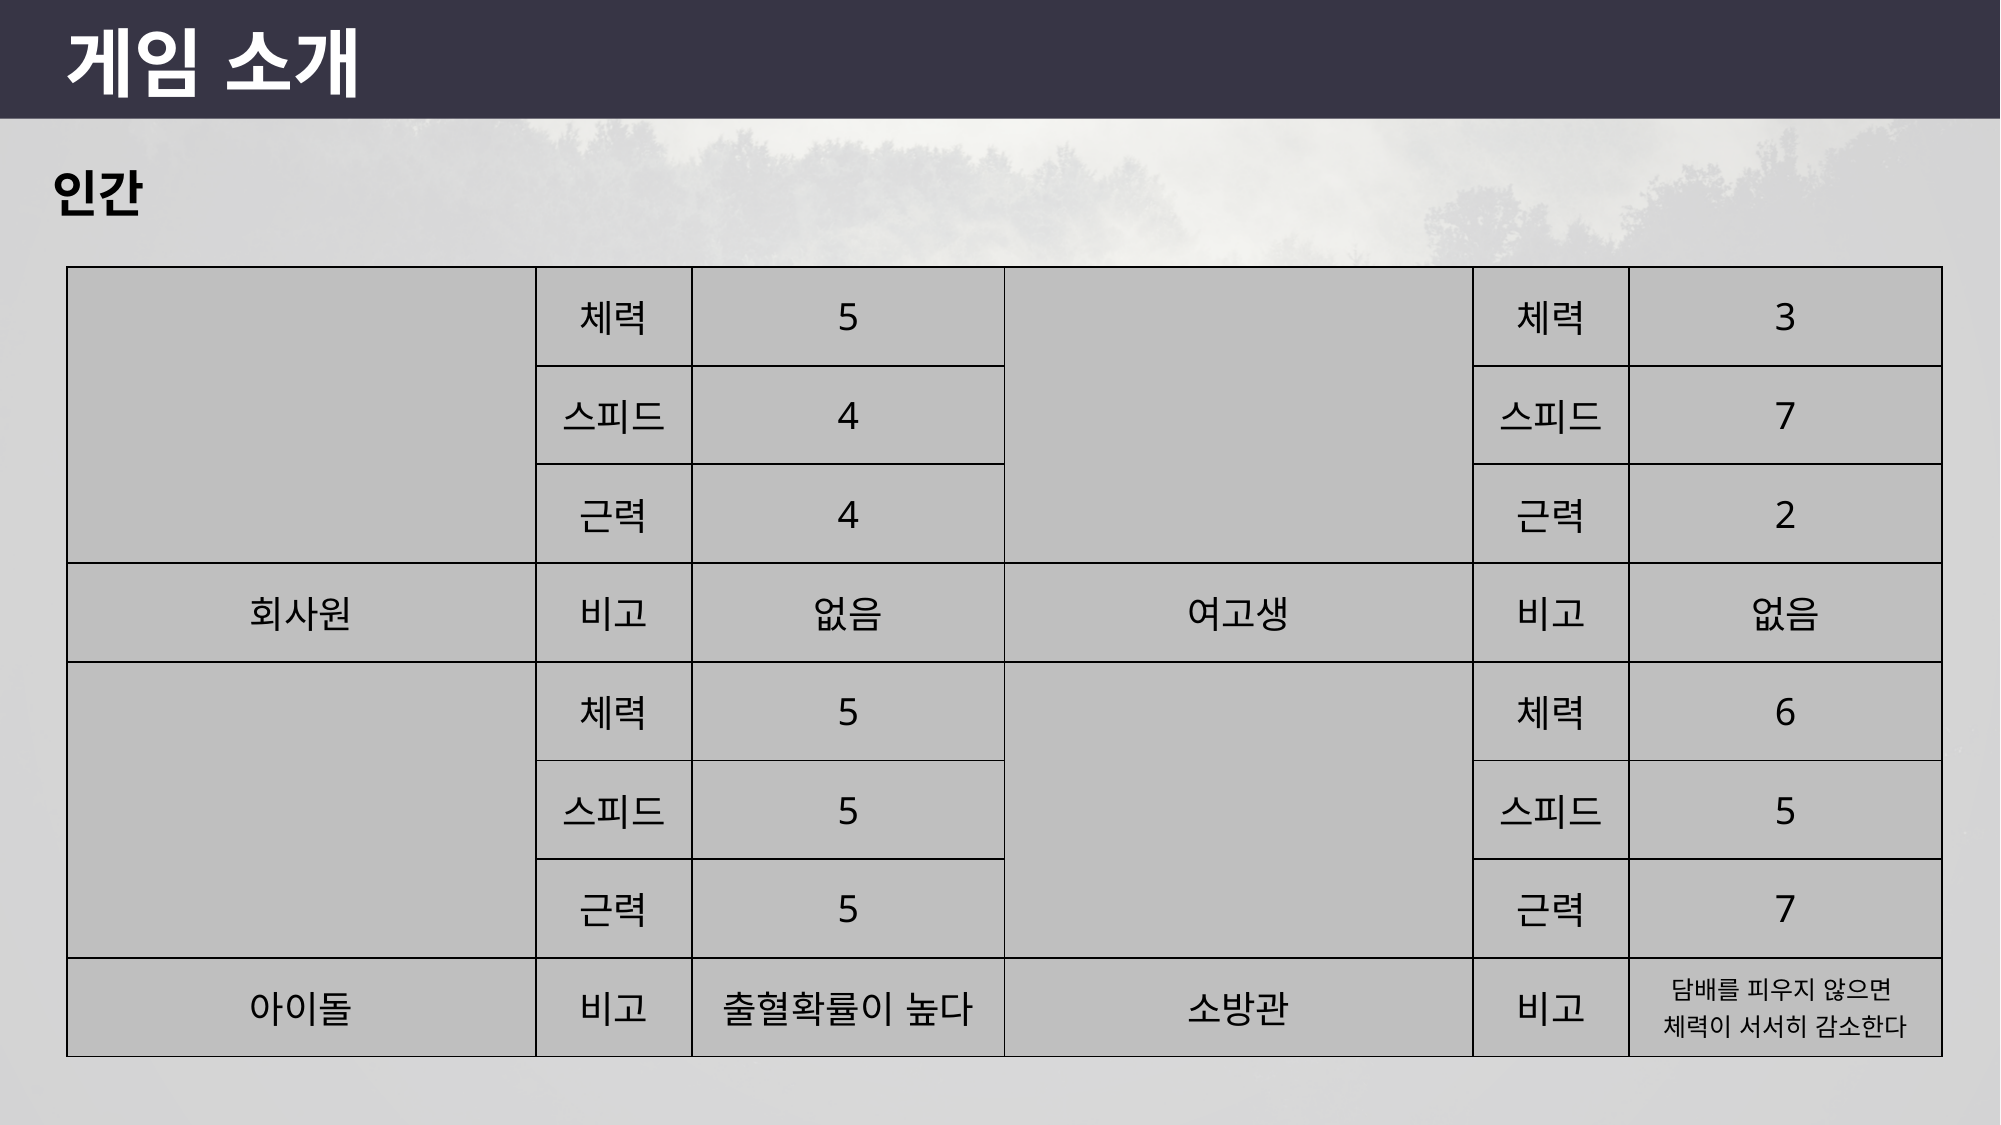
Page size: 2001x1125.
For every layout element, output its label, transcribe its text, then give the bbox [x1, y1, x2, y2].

table_cell 스피드 [537, 367, 691, 463]
table_header 체력 [1474, 268, 1628, 365]
table_cell 비고 [537, 959, 691, 1056]
table_cell [1005, 663, 1472, 957]
table_header 5 [693, 268, 1004, 365]
table_header 체력 [537, 268, 691, 365]
table_cell 근력 [1474, 860, 1628, 957]
text_box 인간 [37, 154, 878, 230]
table_cell 7 [1630, 860, 1941, 957]
table_cell 담배를 피우지 않으면 체력이 서서히 감소한다 [1630, 959, 1941, 1056]
table_cell 7 [1630, 367, 1941, 463]
table_cell 4 [693, 367, 1004, 463]
picture [0, 0, 2001, 1125]
table_cell 비고 [1474, 959, 1628, 1056]
table_cell 5 [693, 761, 1004, 858]
table_cell 소방관 [1005, 959, 1472, 1056]
table_cell [68, 663, 535, 957]
table_cell 근력 [537, 860, 691, 957]
table_cell 근력 [537, 465, 691, 562]
table_cell 근력 [1474, 465, 1628, 562]
table_cell 2 [1630, 465, 1941, 562]
table_cell 체력 [1474, 663, 1628, 760]
table_cell 체력 [537, 663, 691, 760]
table_cell 6 [1630, 663, 1941, 760]
table_cell 스피드 [1474, 367, 1628, 463]
table_header [68, 268, 535, 562]
table_cell 4 [693, 465, 1004, 562]
table_cell 회사원 [68, 564, 535, 661]
table_cell 여고생 [1005, 564, 1472, 661]
table_cell 없음 [693, 564, 1004, 661]
table_cell 5 [693, 860, 1004, 957]
table_cell 스피드 [1474, 761, 1628, 858]
text_box [0, 0, 2000, 120]
table_header [1005, 268, 1472, 562]
table_cell 아이돌 [68, 959, 535, 1056]
table_cell 없음 [1630, 564, 1941, 661]
table_cell 비고 [1474, 564, 1628, 661]
table_cell 5 [693, 663, 1004, 760]
table_cell 5 [1630, 761, 1941, 858]
table_header 3 [1630, 268, 1941, 365]
text_box 게임 소개 [51, 9, 378, 114]
table_cell 출혈확률이 높다 [693, 959, 1004, 1056]
table_cell 스피드 [537, 761, 691, 858]
table_cell 비고 [537, 564, 691, 661]
